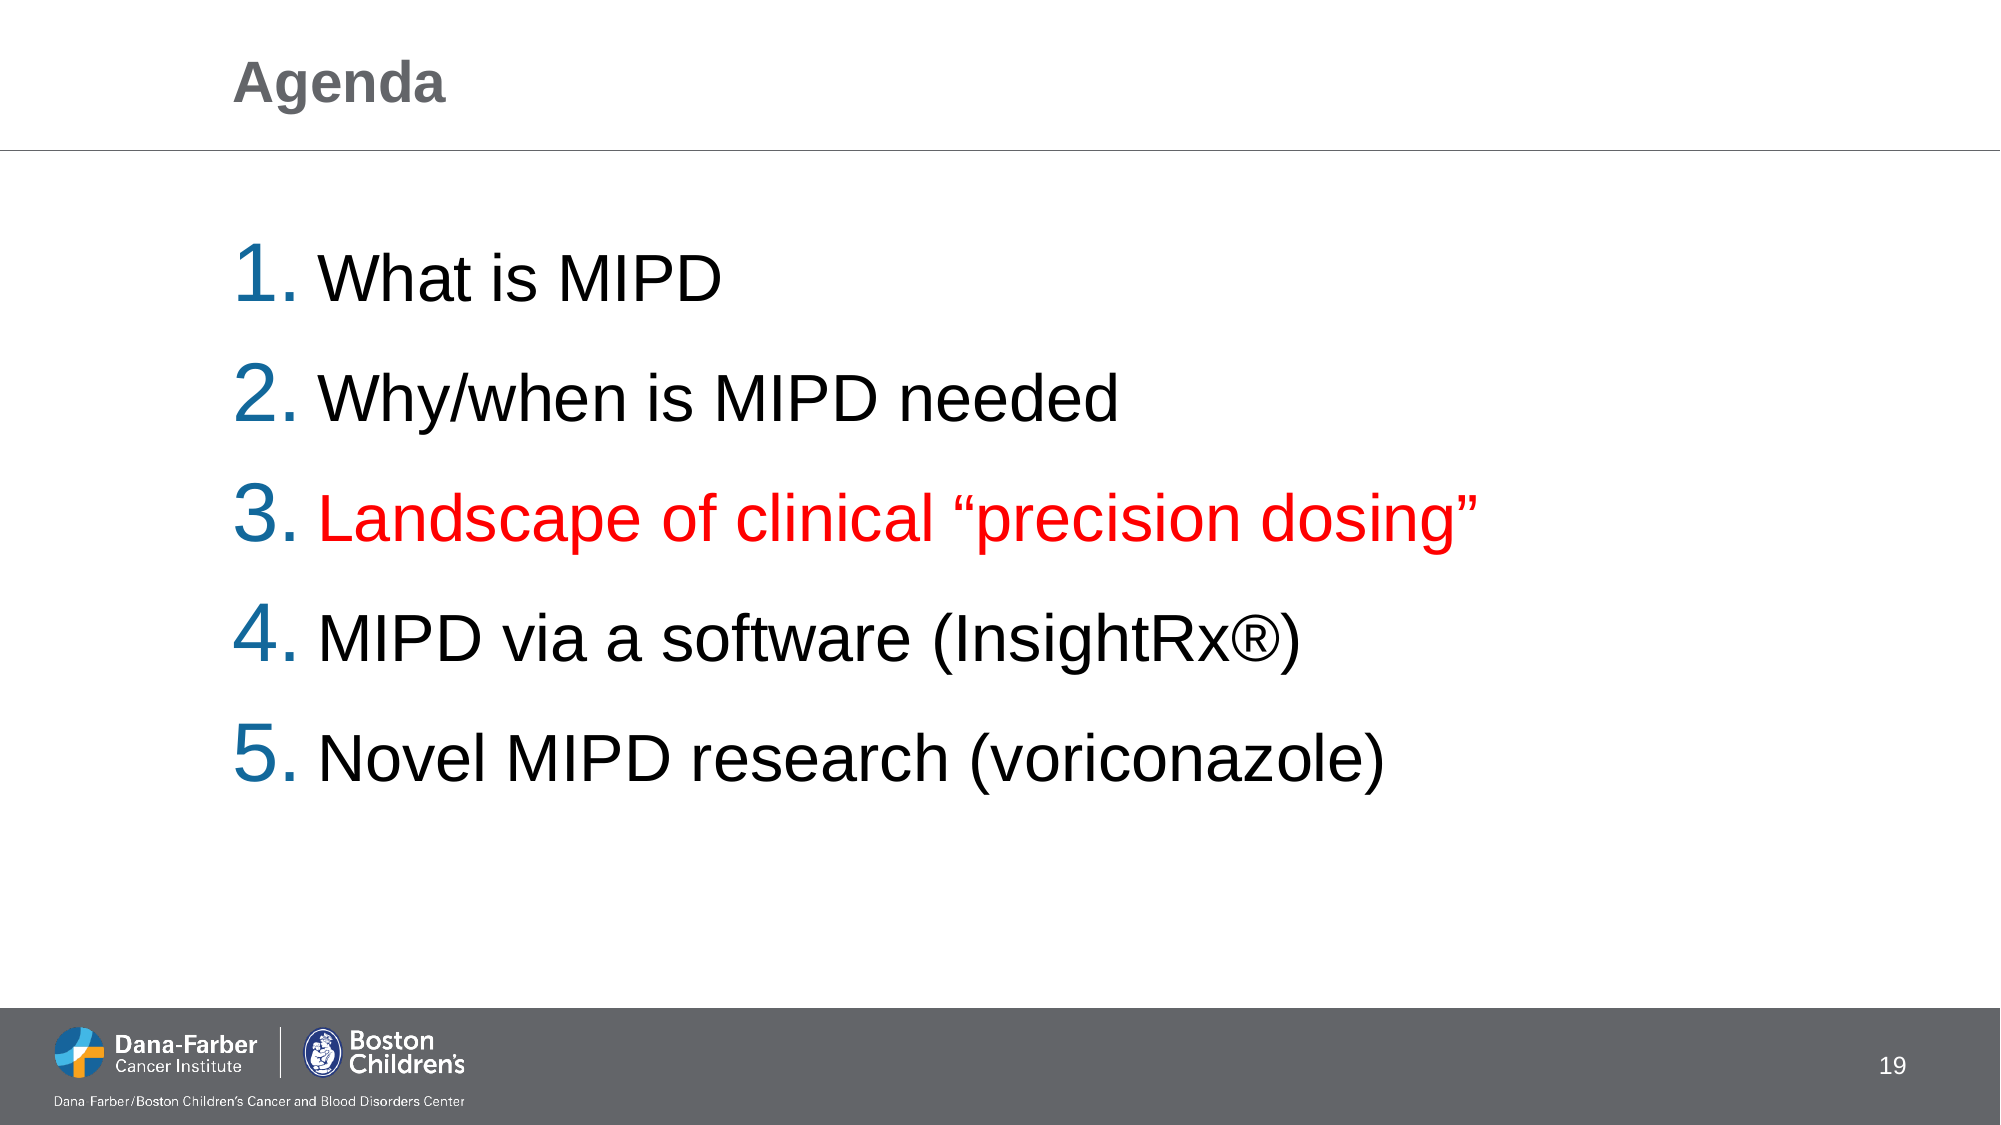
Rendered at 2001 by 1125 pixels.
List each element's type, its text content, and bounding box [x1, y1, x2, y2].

title Agenda [218, 44, 1863, 160]
list What is MIPD Why/when is MIPD needed Landscape of clinical “precision dosing” MIPD via a software (InsightRx®) Novel MIPD research (voriconazole) [218, 187, 1863, 975]
